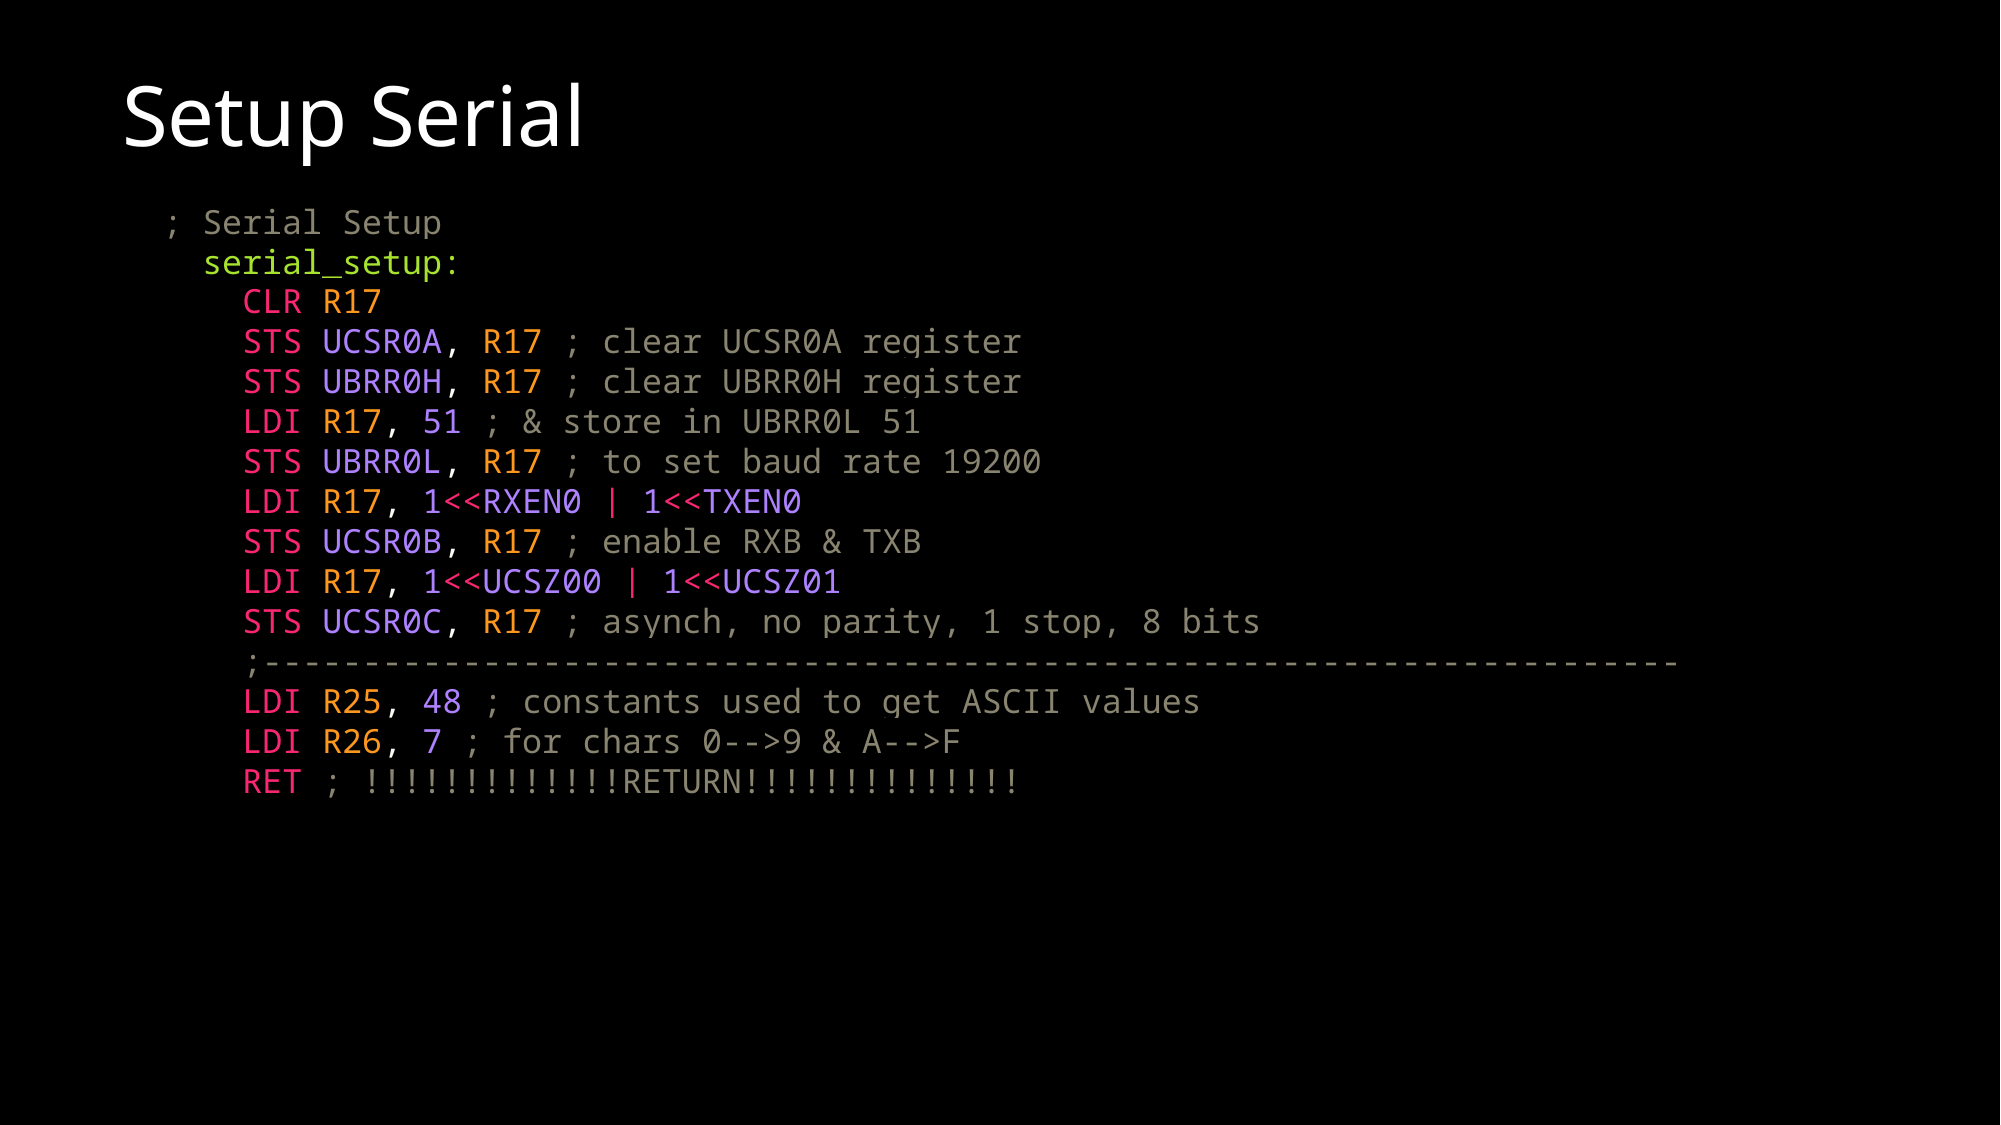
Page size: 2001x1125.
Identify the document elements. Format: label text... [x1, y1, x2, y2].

text_box ; Serial Setup serial_setup: CLR R17 STS UCSR0A, R17 ; clear UCSR0A register STS UBRR0H, R17 ; clear UBRR0H register LDI R17, 51 ; & store in UBRR0L 51 STS UBRR0L, R17 ; to set baud rate 19200 LDI R17, 1<<RXEN0 | 1<<TXEN0 STS UCSR0B, R17 ; enable RXB & TXB LDI R17, 1<<UCSZ00 | 1<<UCSZ01 STS UCSR0C, R17 ; asynch, no parity, 1 stop, 8 bits ;----------------------------------------------------------------------- LDI R25, 48 ; constants used to get ASCII values LDI R26, 7 ; for chars 0-->9 & A-->F RET ; !!!!!!!!!!!!!RETURN!!!!!!!!!!!!!! [107, 193, 2000, 807]
text_box Setup Serial [107, 55, 1380, 170]
